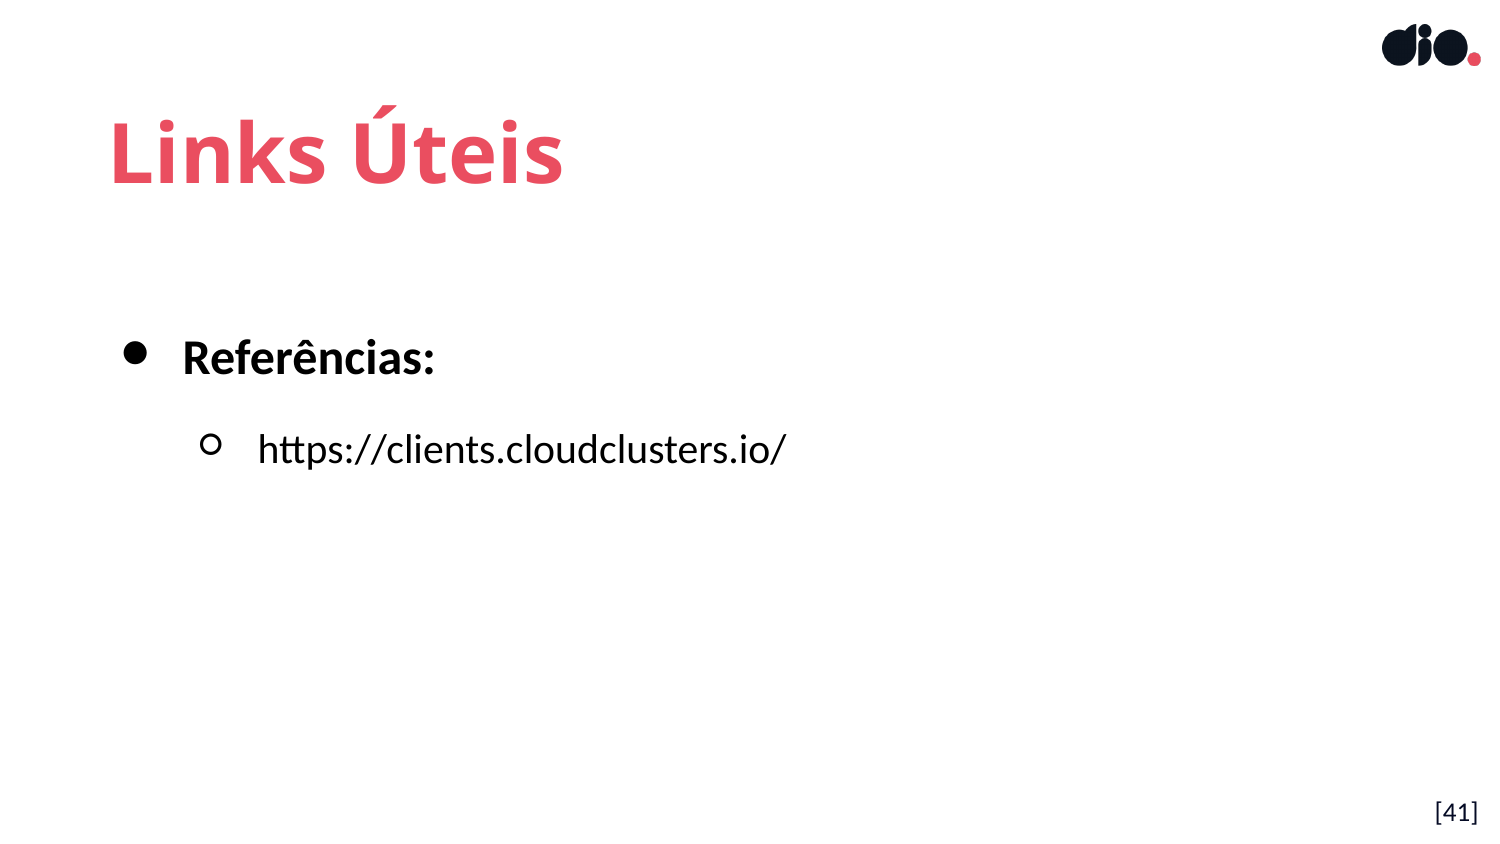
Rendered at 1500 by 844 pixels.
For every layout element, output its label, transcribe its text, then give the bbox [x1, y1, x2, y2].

slide_number [41] [1403, 779, 1494, 844]
picture [1382, 24, 1481, 67]
text_box Referências: https://clients.cloudclusters.io/ [92, 213, 1408, 780]
text_box Links Úteis [92, 73, 1408, 213]
